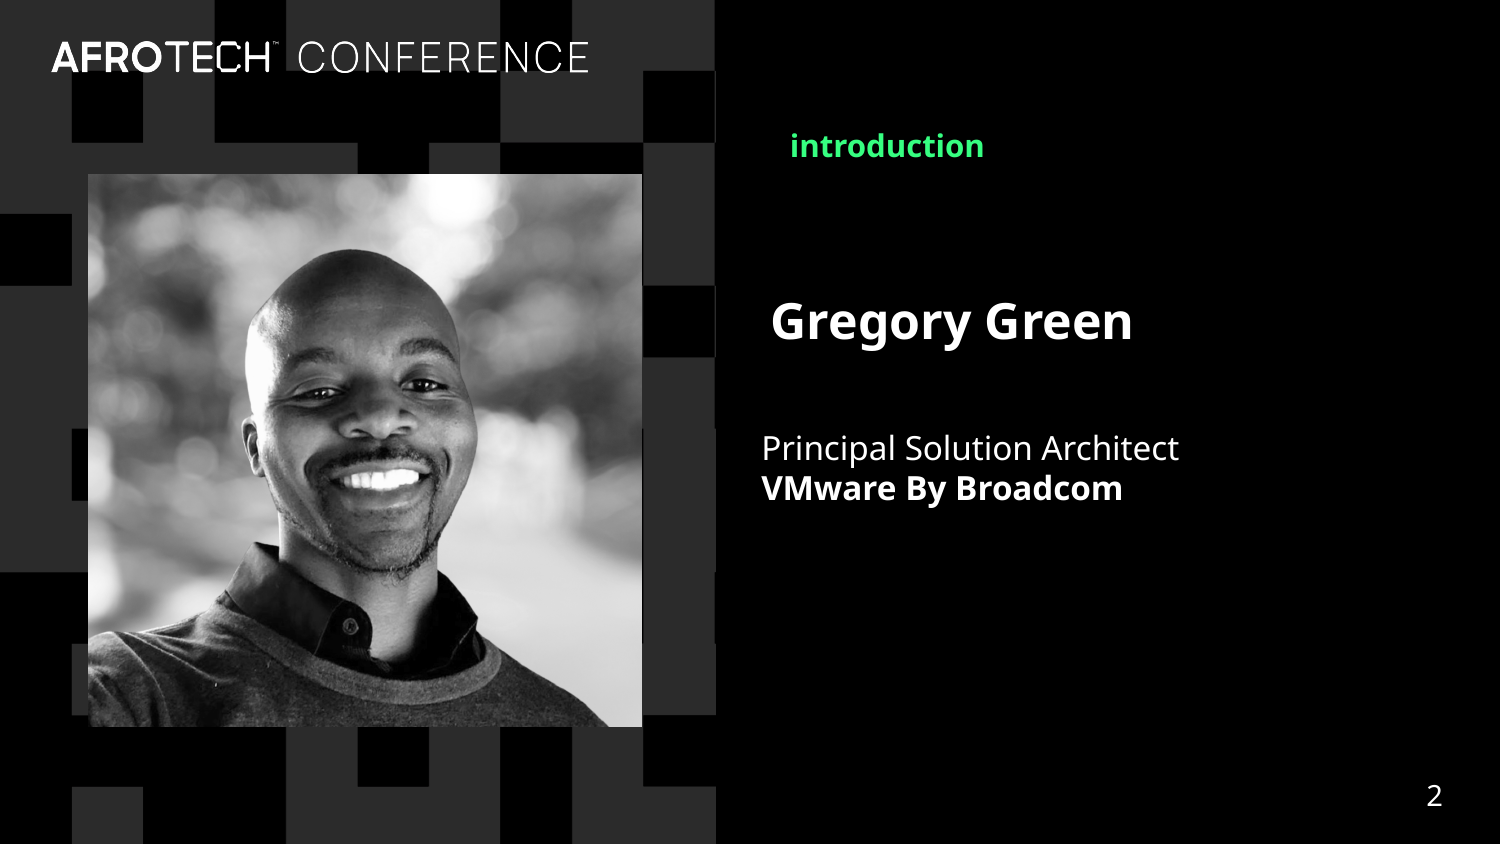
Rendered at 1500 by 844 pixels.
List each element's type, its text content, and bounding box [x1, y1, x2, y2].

text_box Principal Solution Architect VMware By Broadcom [749, 421, 1403, 513]
picture [0, 0, 716, 844]
slide_number 2 [1389, 764, 1480, 830]
text_box Gregory Green [759, 295, 1313, 355]
text_box introduction [775, 105, 1268, 179]
